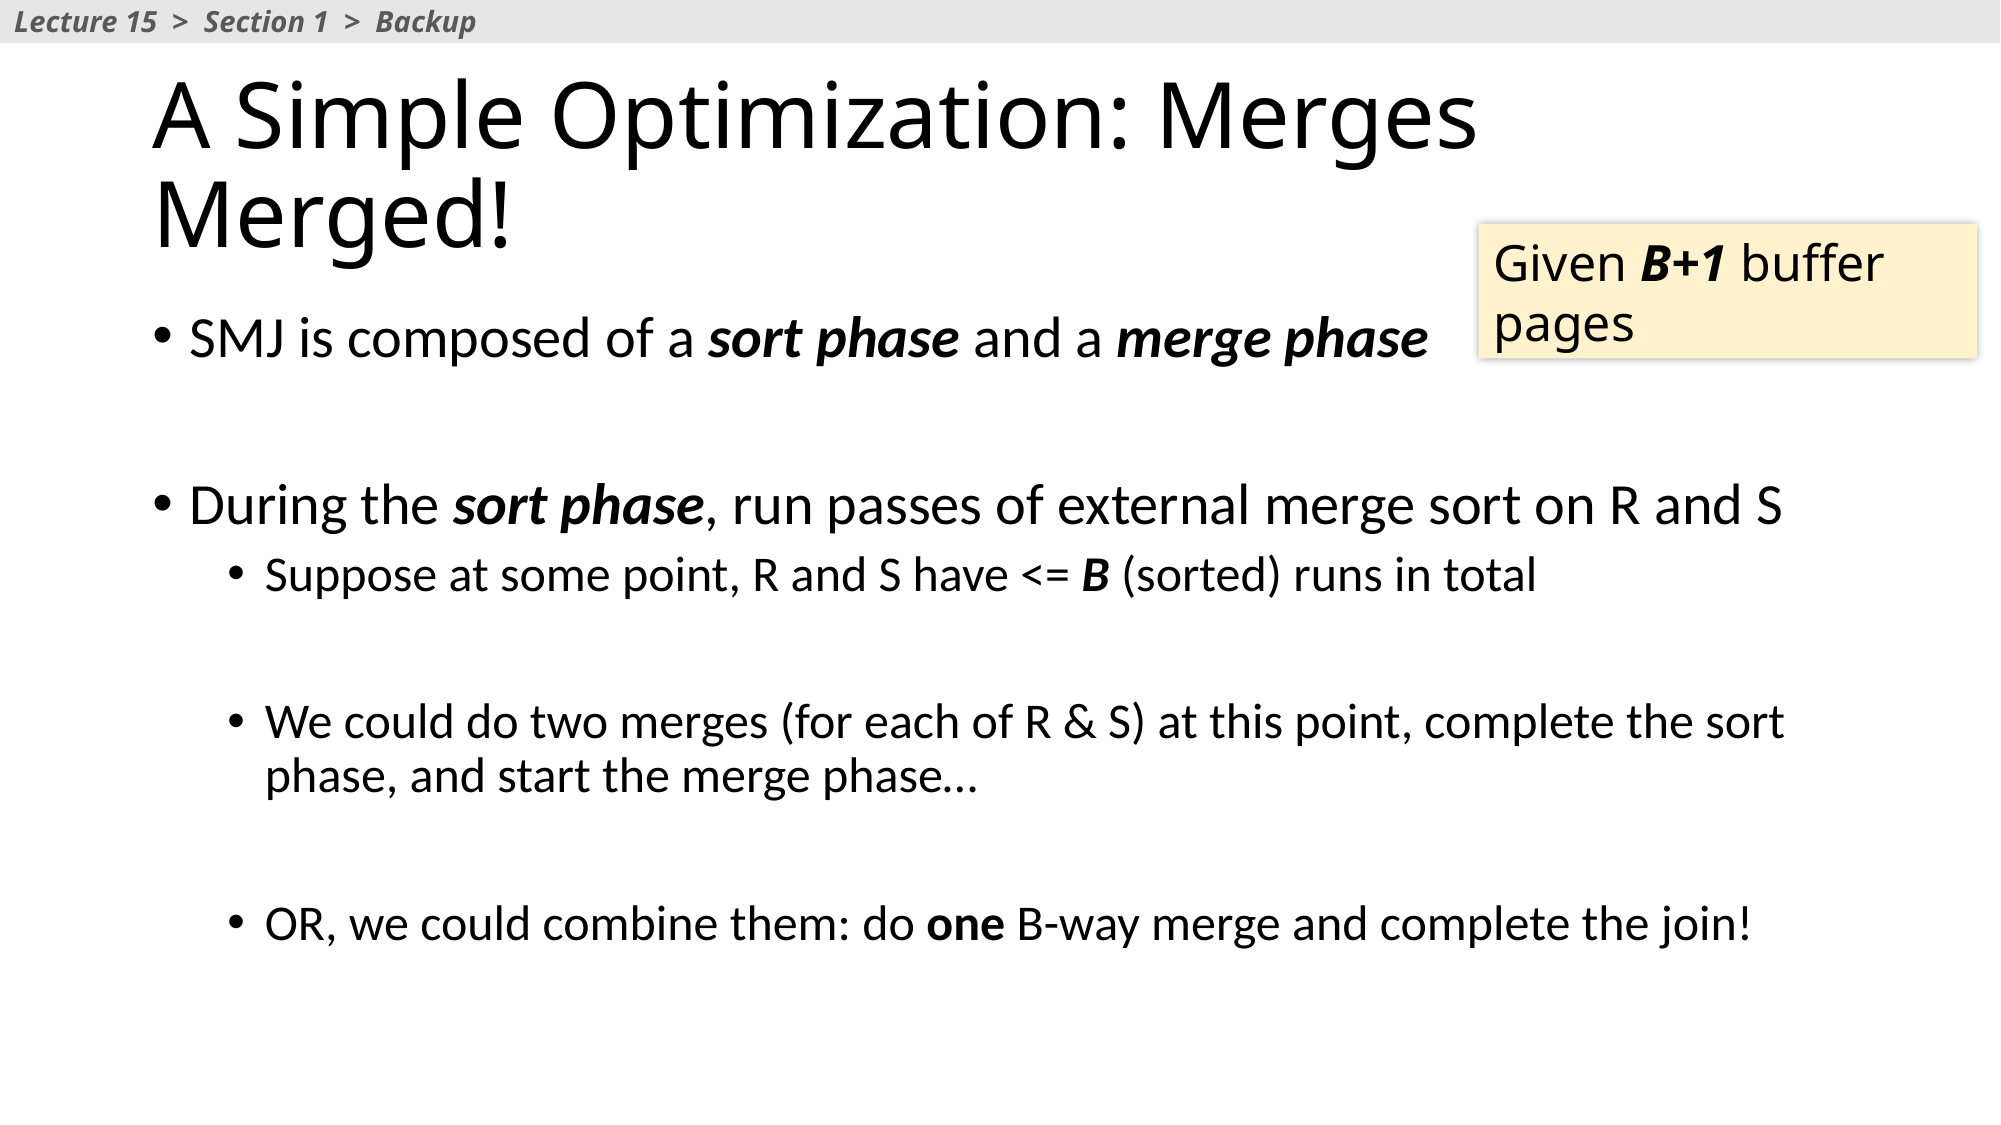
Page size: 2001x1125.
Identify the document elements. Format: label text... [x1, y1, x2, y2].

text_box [0, 0, 2000, 47]
text_box Given B+1 buffer pages [1478, 223, 1978, 359]
list SMJ is composed of a sort phase and a merge phase During the sort phase, run passes of external merge sort on R and S Suppose at some point, R and S have <= B (sorted) runs in total We could do two merges (for each of R & S) at this point, complete the sort phase, and start the merge phase… OR, we could combine them: do one B-way merge and complete the join! [137, 299, 1863, 1014]
title A Simple Optimization: Merges Merged! [137, 59, 1863, 278]
